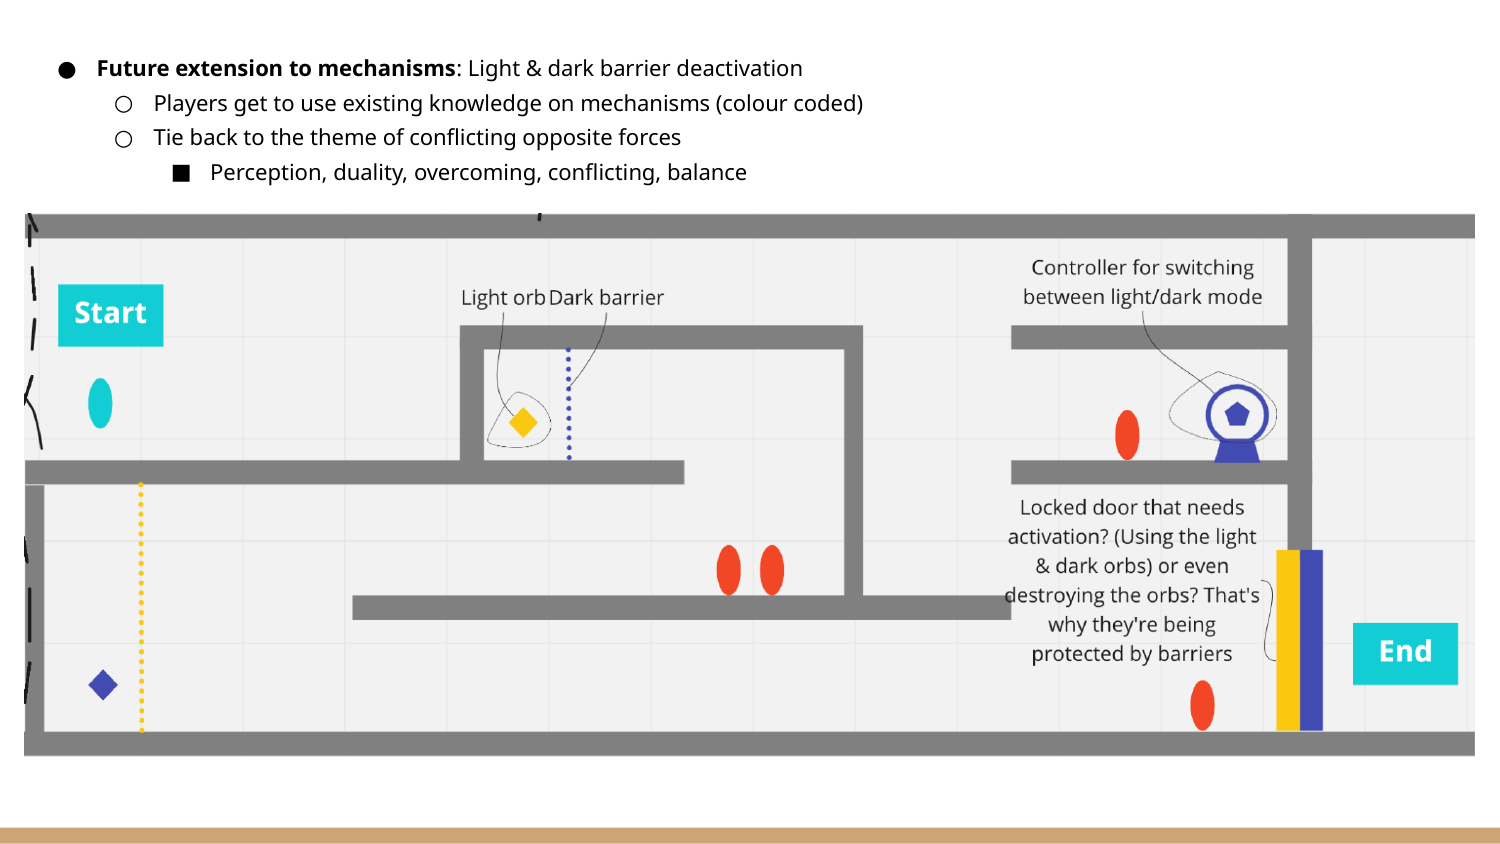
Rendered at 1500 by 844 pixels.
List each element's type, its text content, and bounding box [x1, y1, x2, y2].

list Future extension to mechanisms: Light & dark barrier deactivation Players get to use existing knowledge on mechanisms (colour coded) Tie back to the theme of conflicting opposite forces Perception, duality, overcoming, conflicting, balance [24, 33, 1449, 203]
picture [24, 212, 1476, 757]
